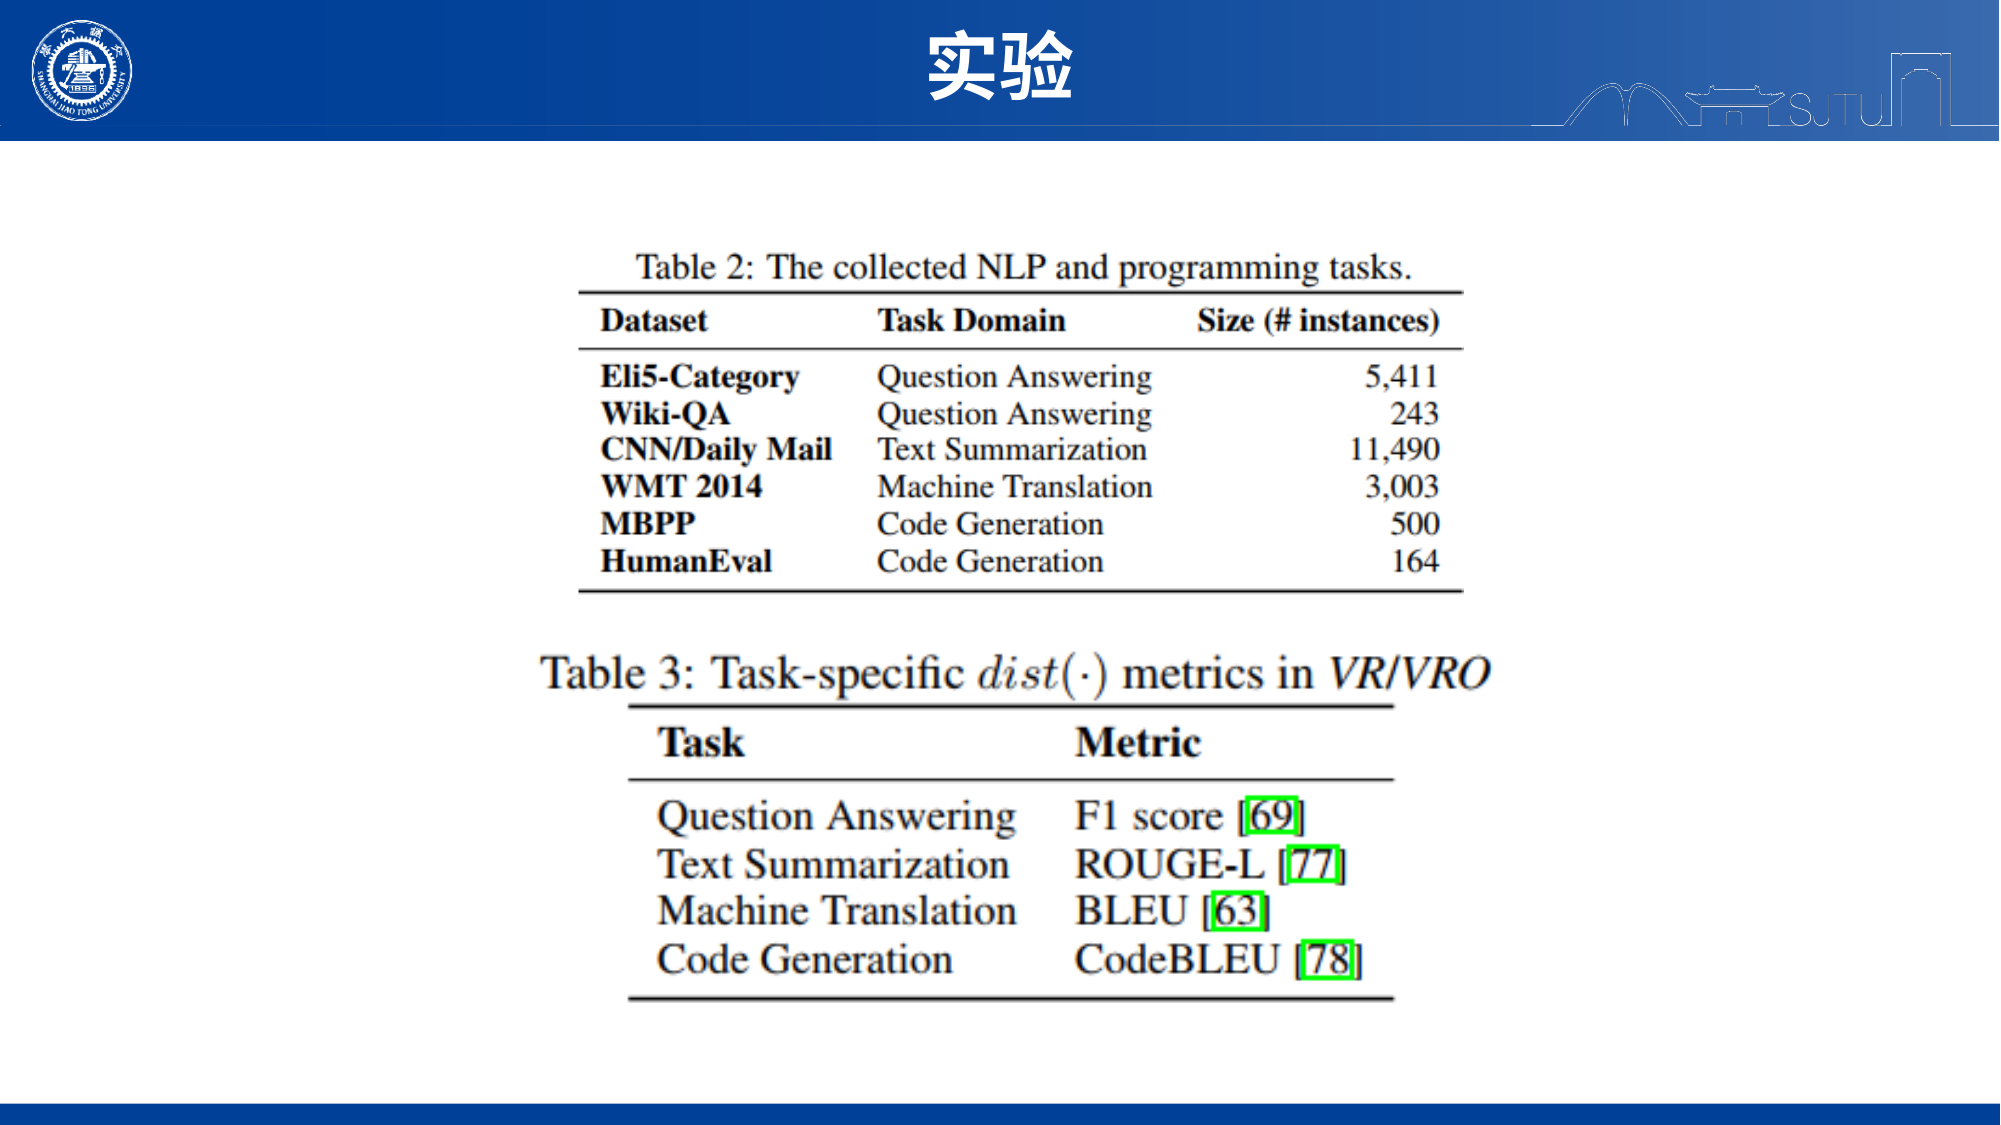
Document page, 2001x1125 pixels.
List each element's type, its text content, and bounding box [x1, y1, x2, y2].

list 实验 [1, 0, 1999, 141]
picture [534, 638, 1496, 1020]
picture [566, 240, 1464, 604]
